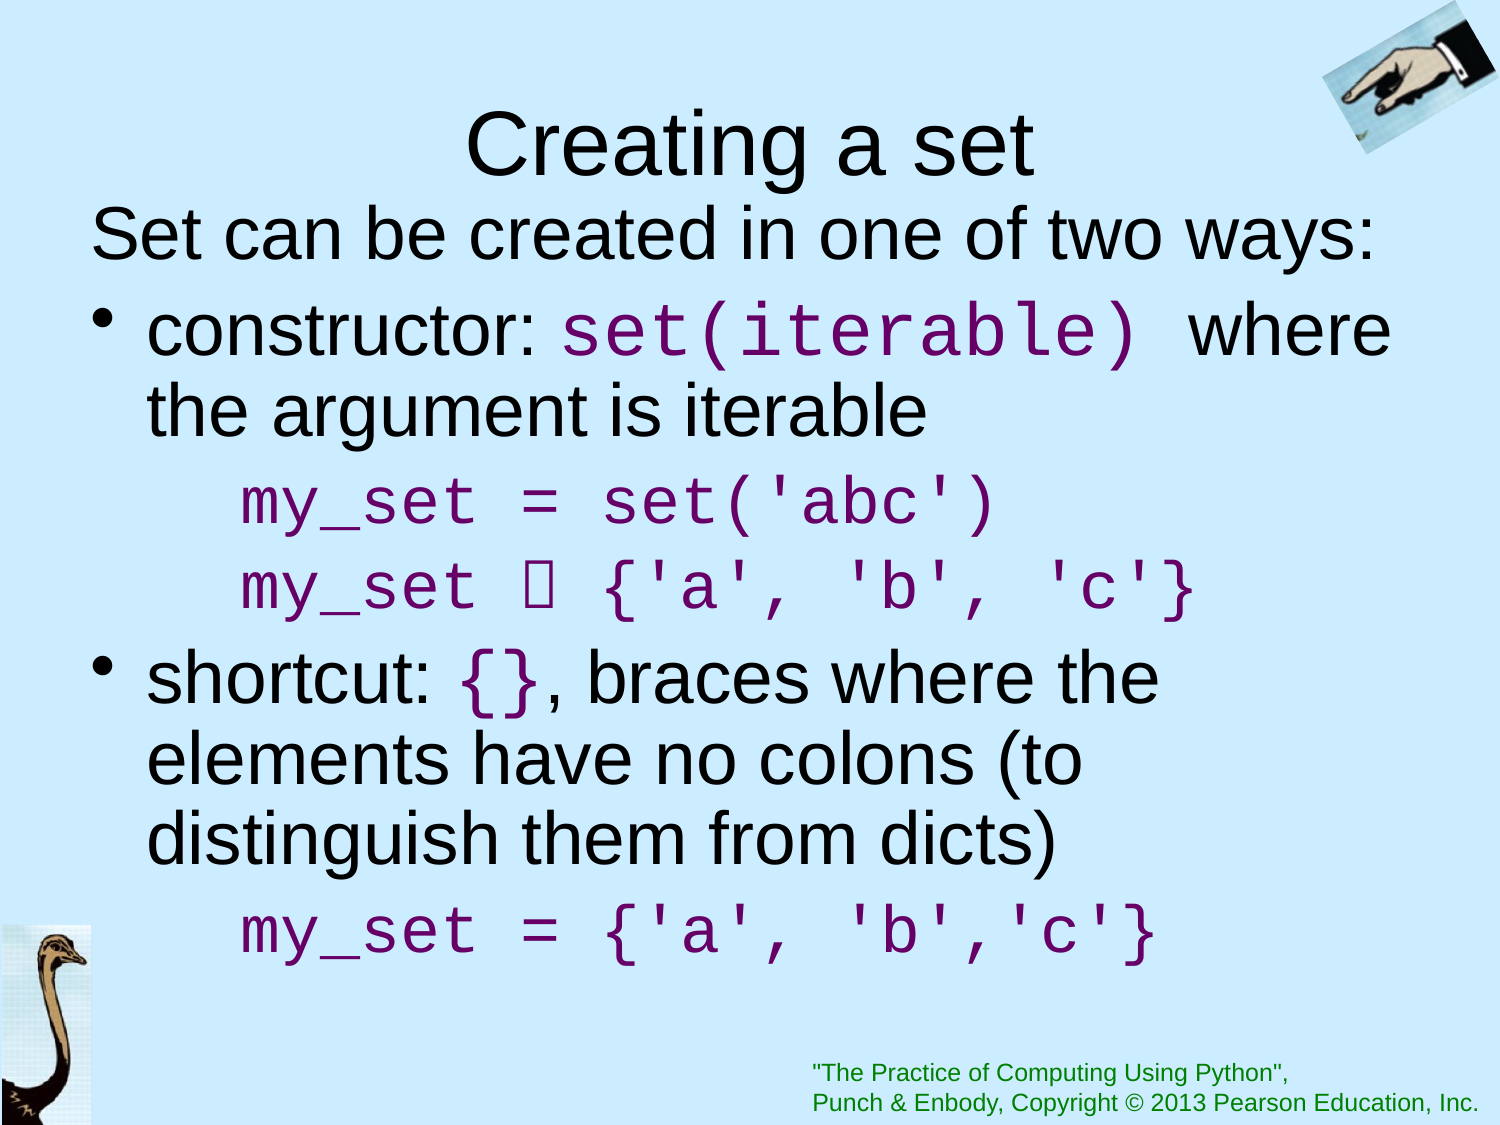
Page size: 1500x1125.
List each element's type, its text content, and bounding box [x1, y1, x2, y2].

picture [2, 924, 92, 1125]
picture [1378, 0, 1499, 120]
title Creating a set [75, 45, 1425, 187]
list Set can be created in one of two ways: constructor: set(iterable) where the argument is iterable my_set = set('abc') my_set  {'a', 'b', 'c'} shortcut: {}, braces where the elements have no colons (to distinguish them from dicts) my_set = {'a', 'b','c'} [75, 187, 1425, 1005]
